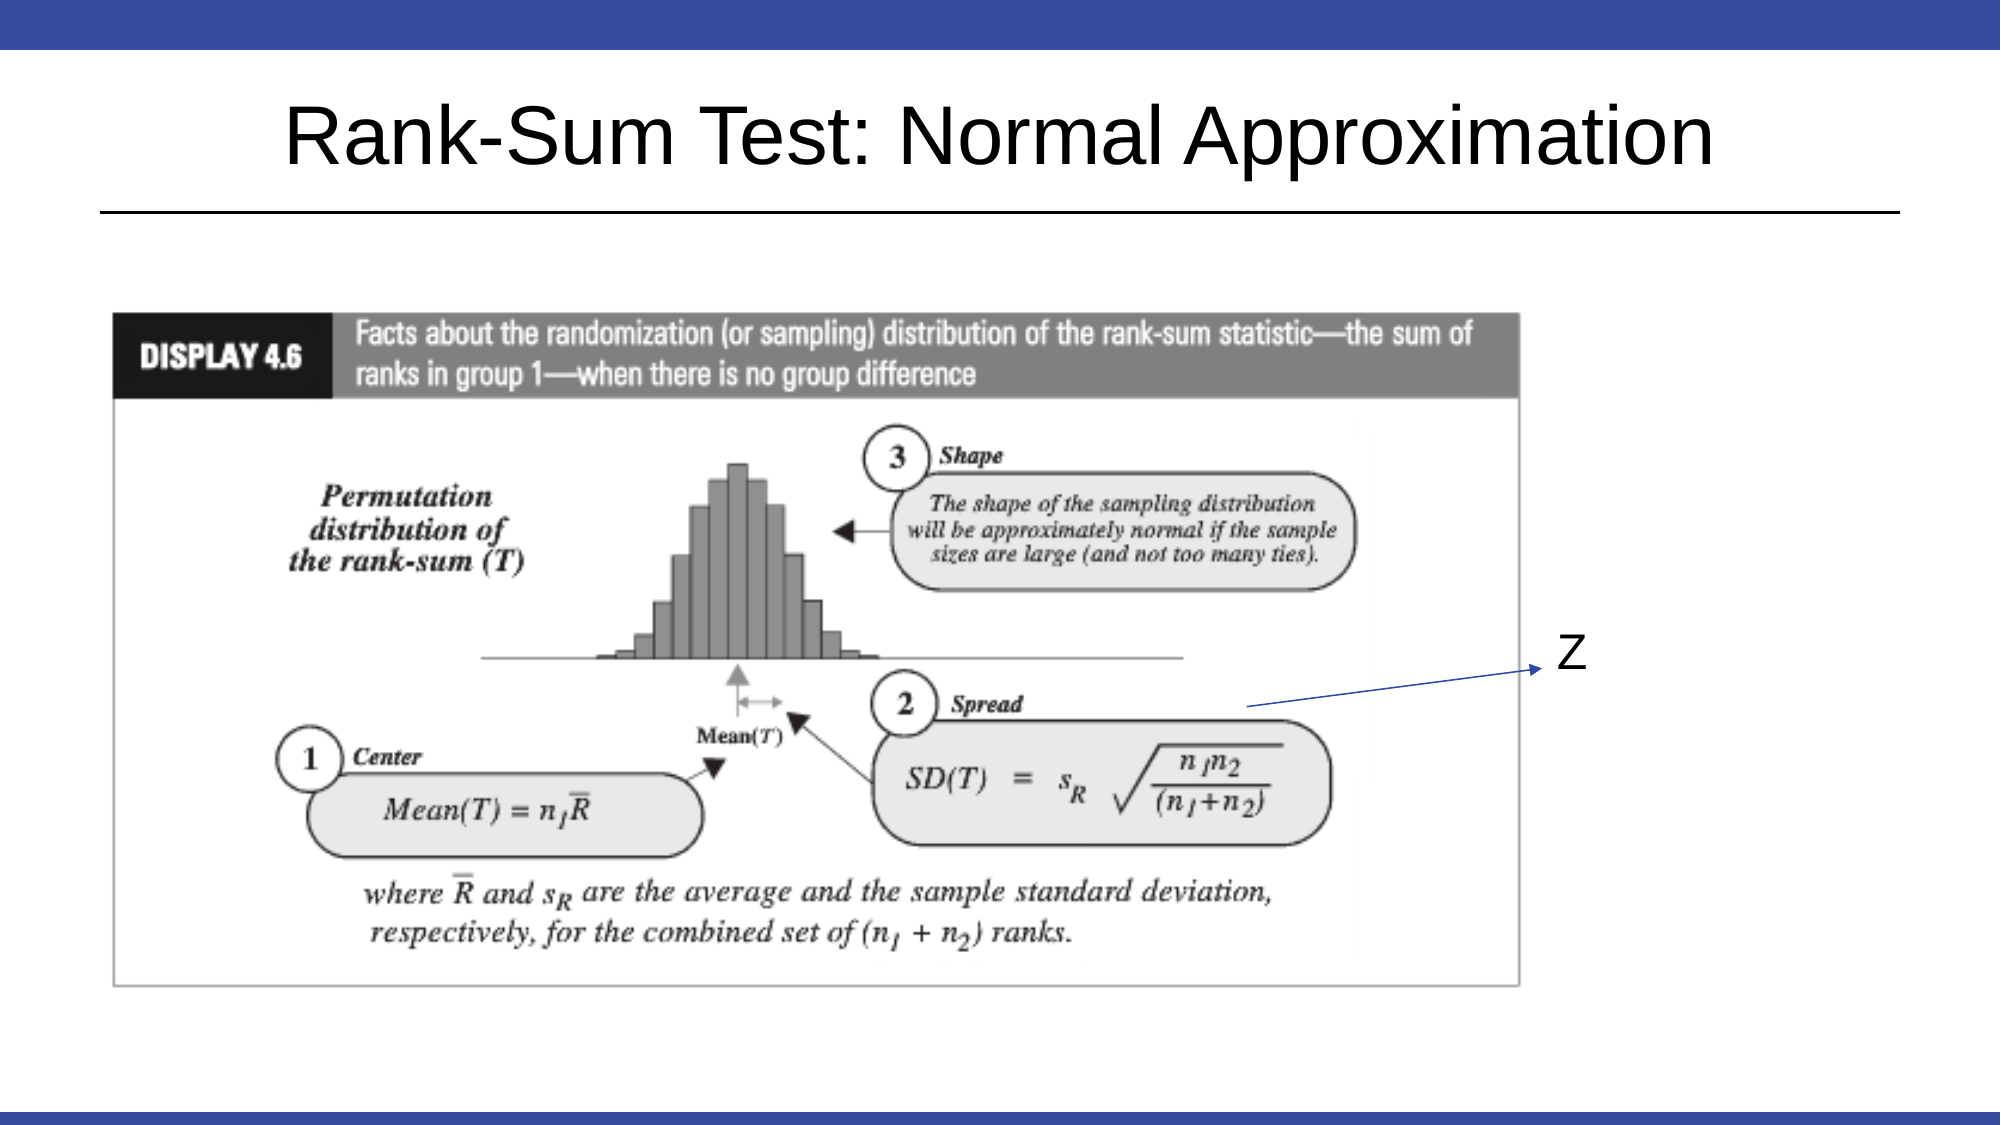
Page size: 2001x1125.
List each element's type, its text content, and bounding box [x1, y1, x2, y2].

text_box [1246, 668, 1543, 707]
picture [99, 299, 1538, 1008]
title Rank-Sum Test: Normal Approximation [99, 37, 1900, 225]
